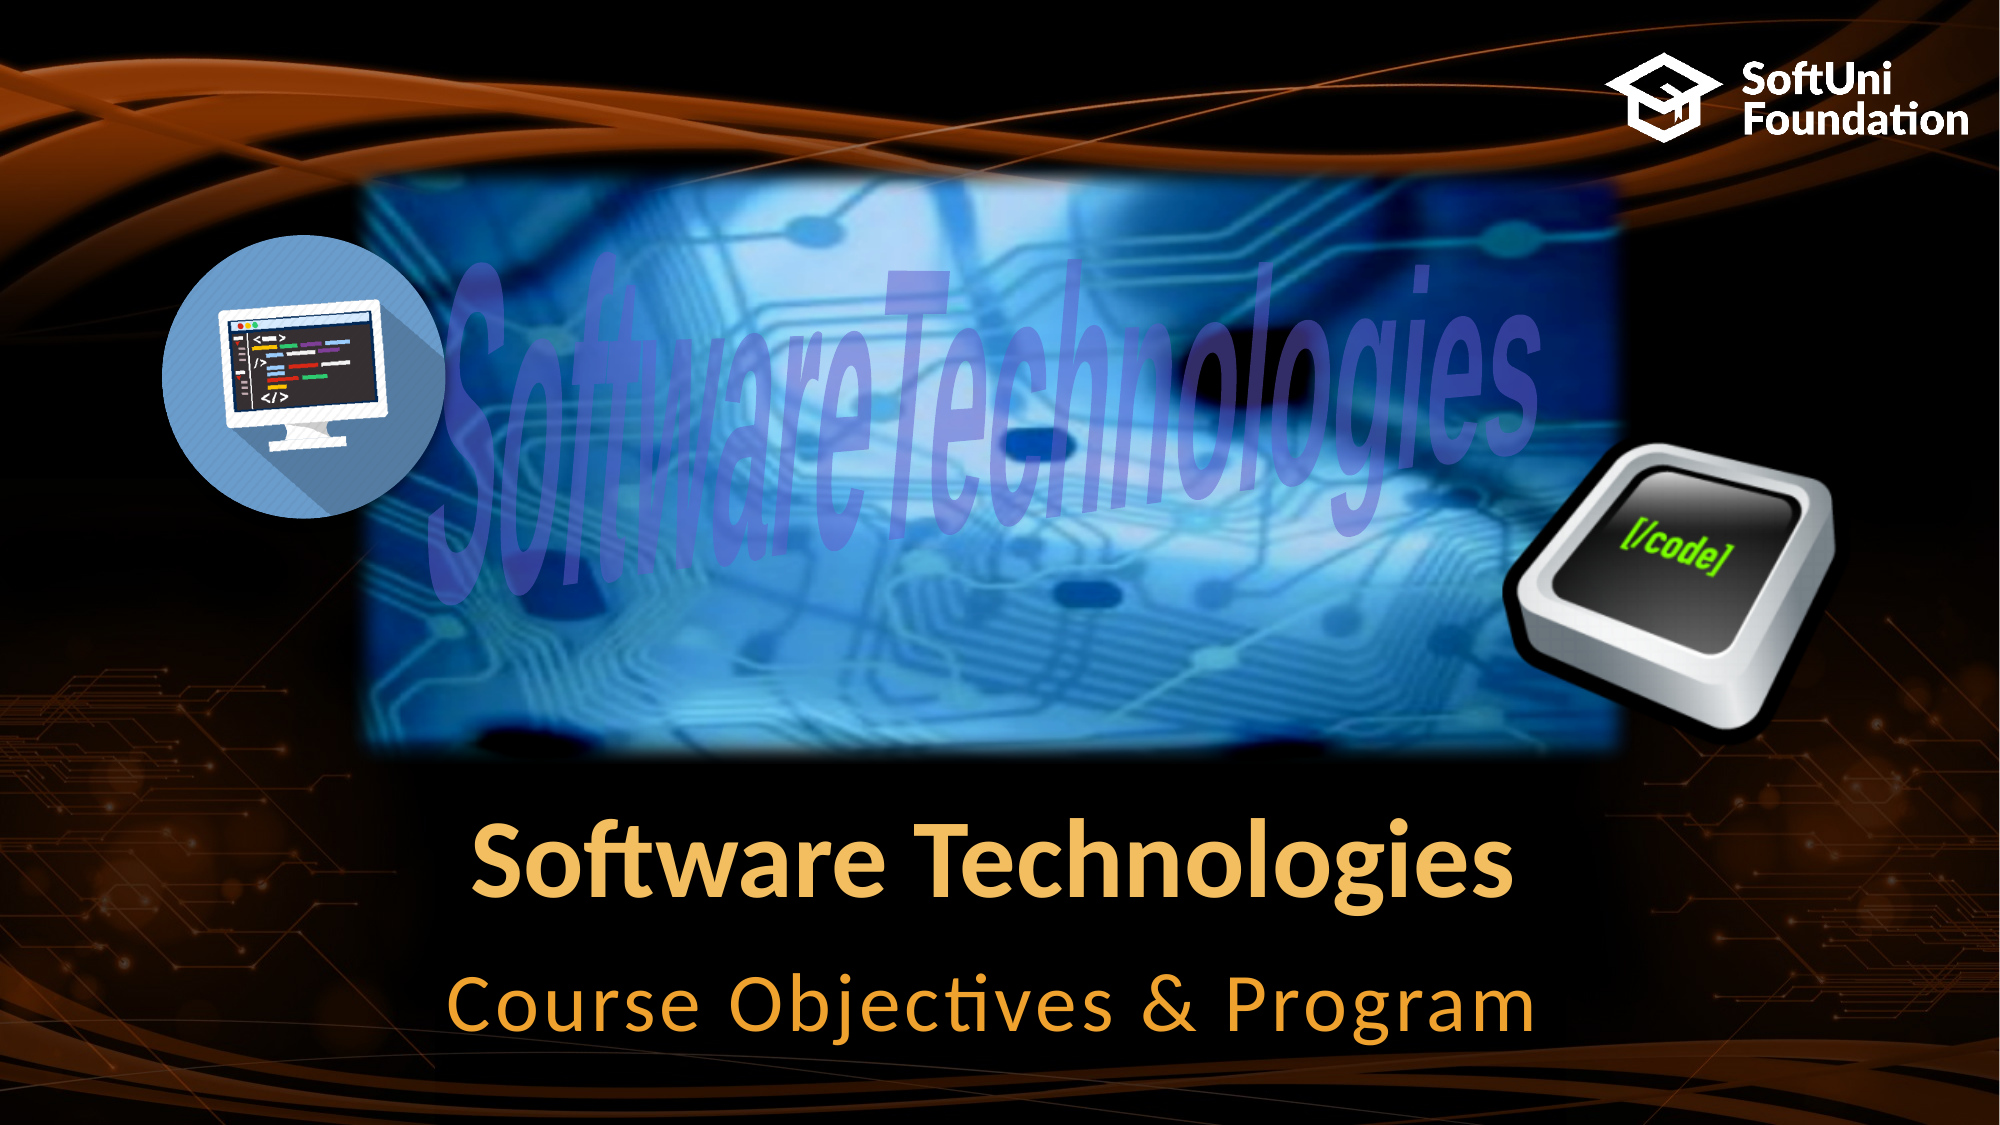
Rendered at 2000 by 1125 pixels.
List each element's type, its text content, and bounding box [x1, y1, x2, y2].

picture [0, 0, 2000, 1125]
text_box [350, 162, 1634, 764]
title Software Technologies [259, 799, 1727, 927]
list Course Objectives & Program [259, 937, 1727, 1050]
